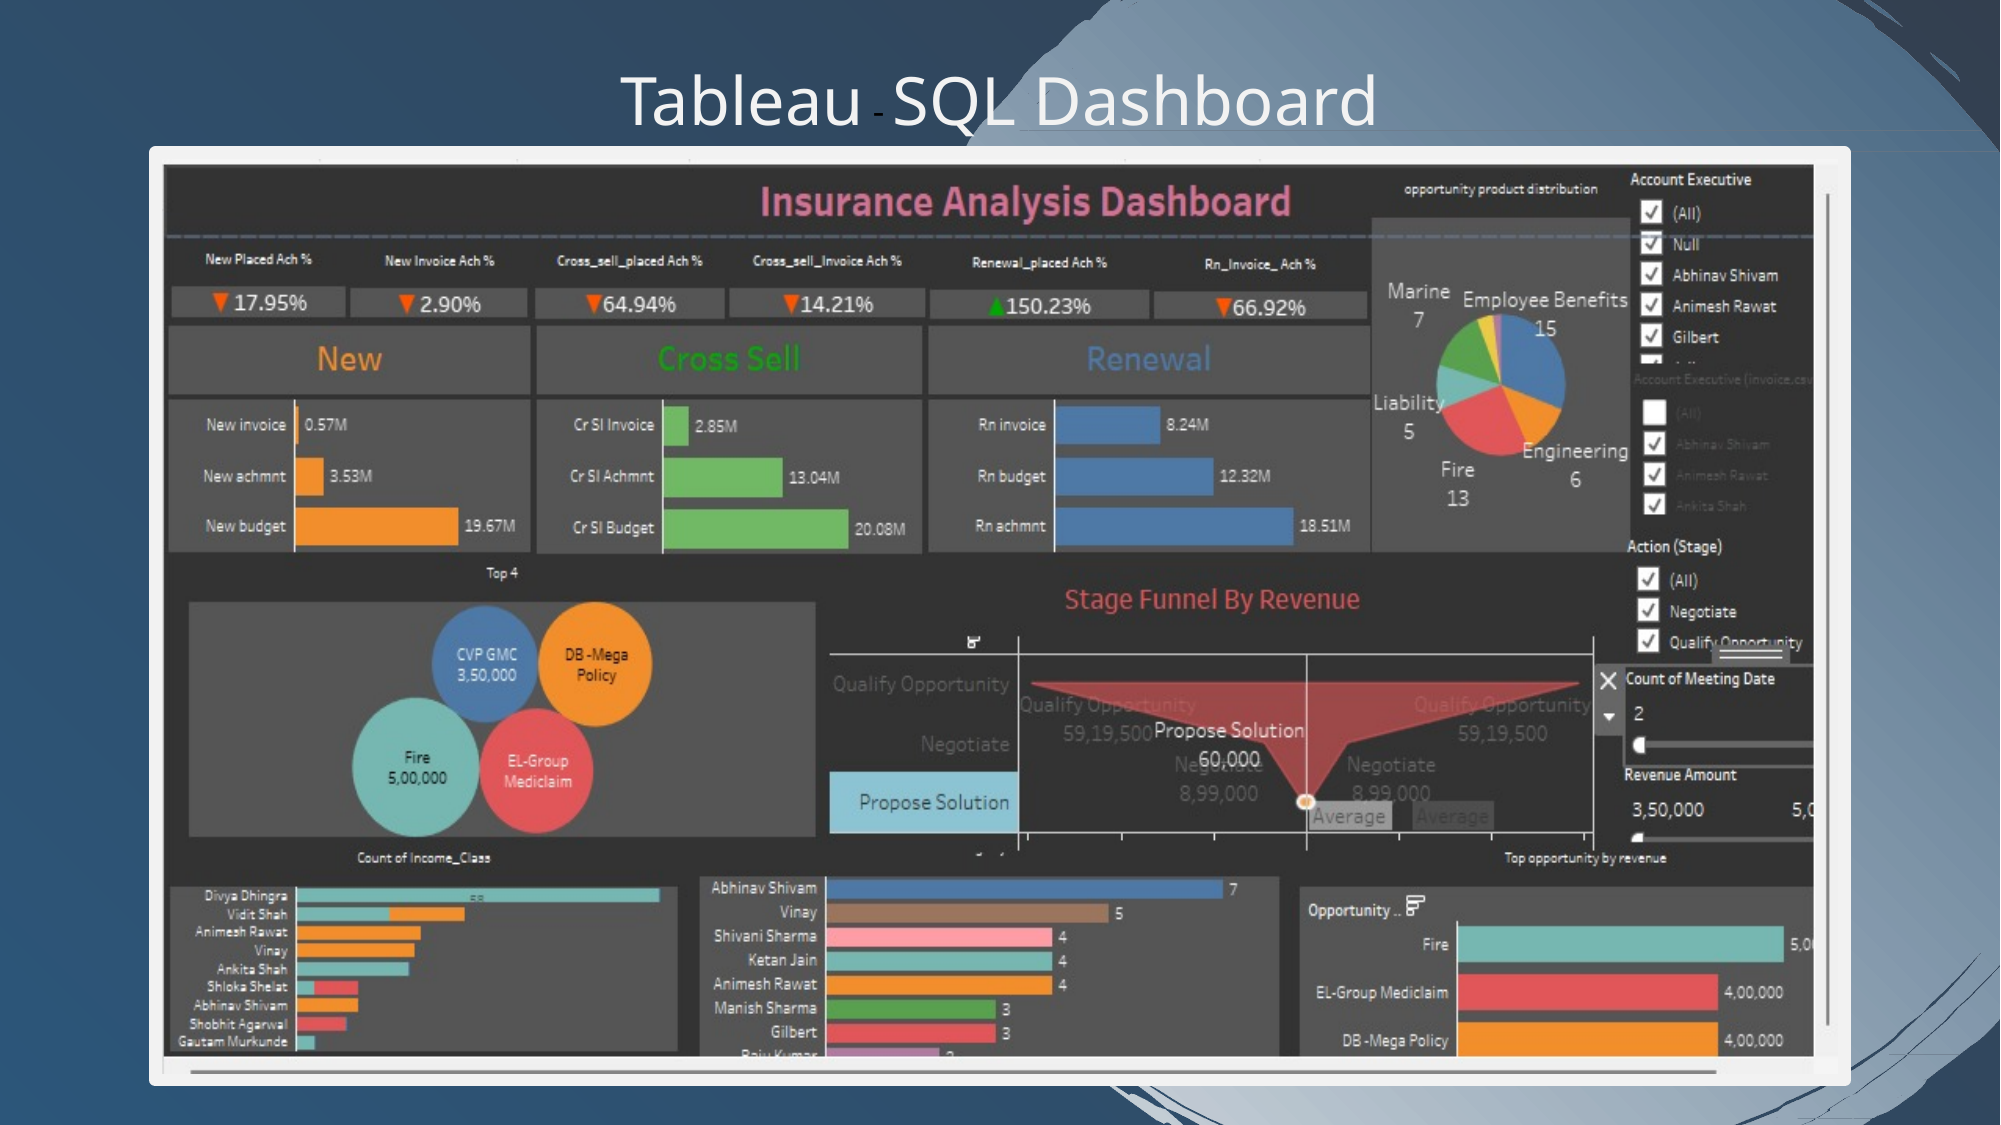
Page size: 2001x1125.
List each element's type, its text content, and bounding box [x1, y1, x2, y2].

picture [161, 158, 1839, 1074]
text_box Tableau - SQL Dashboard [322, 50, 1678, 146]
